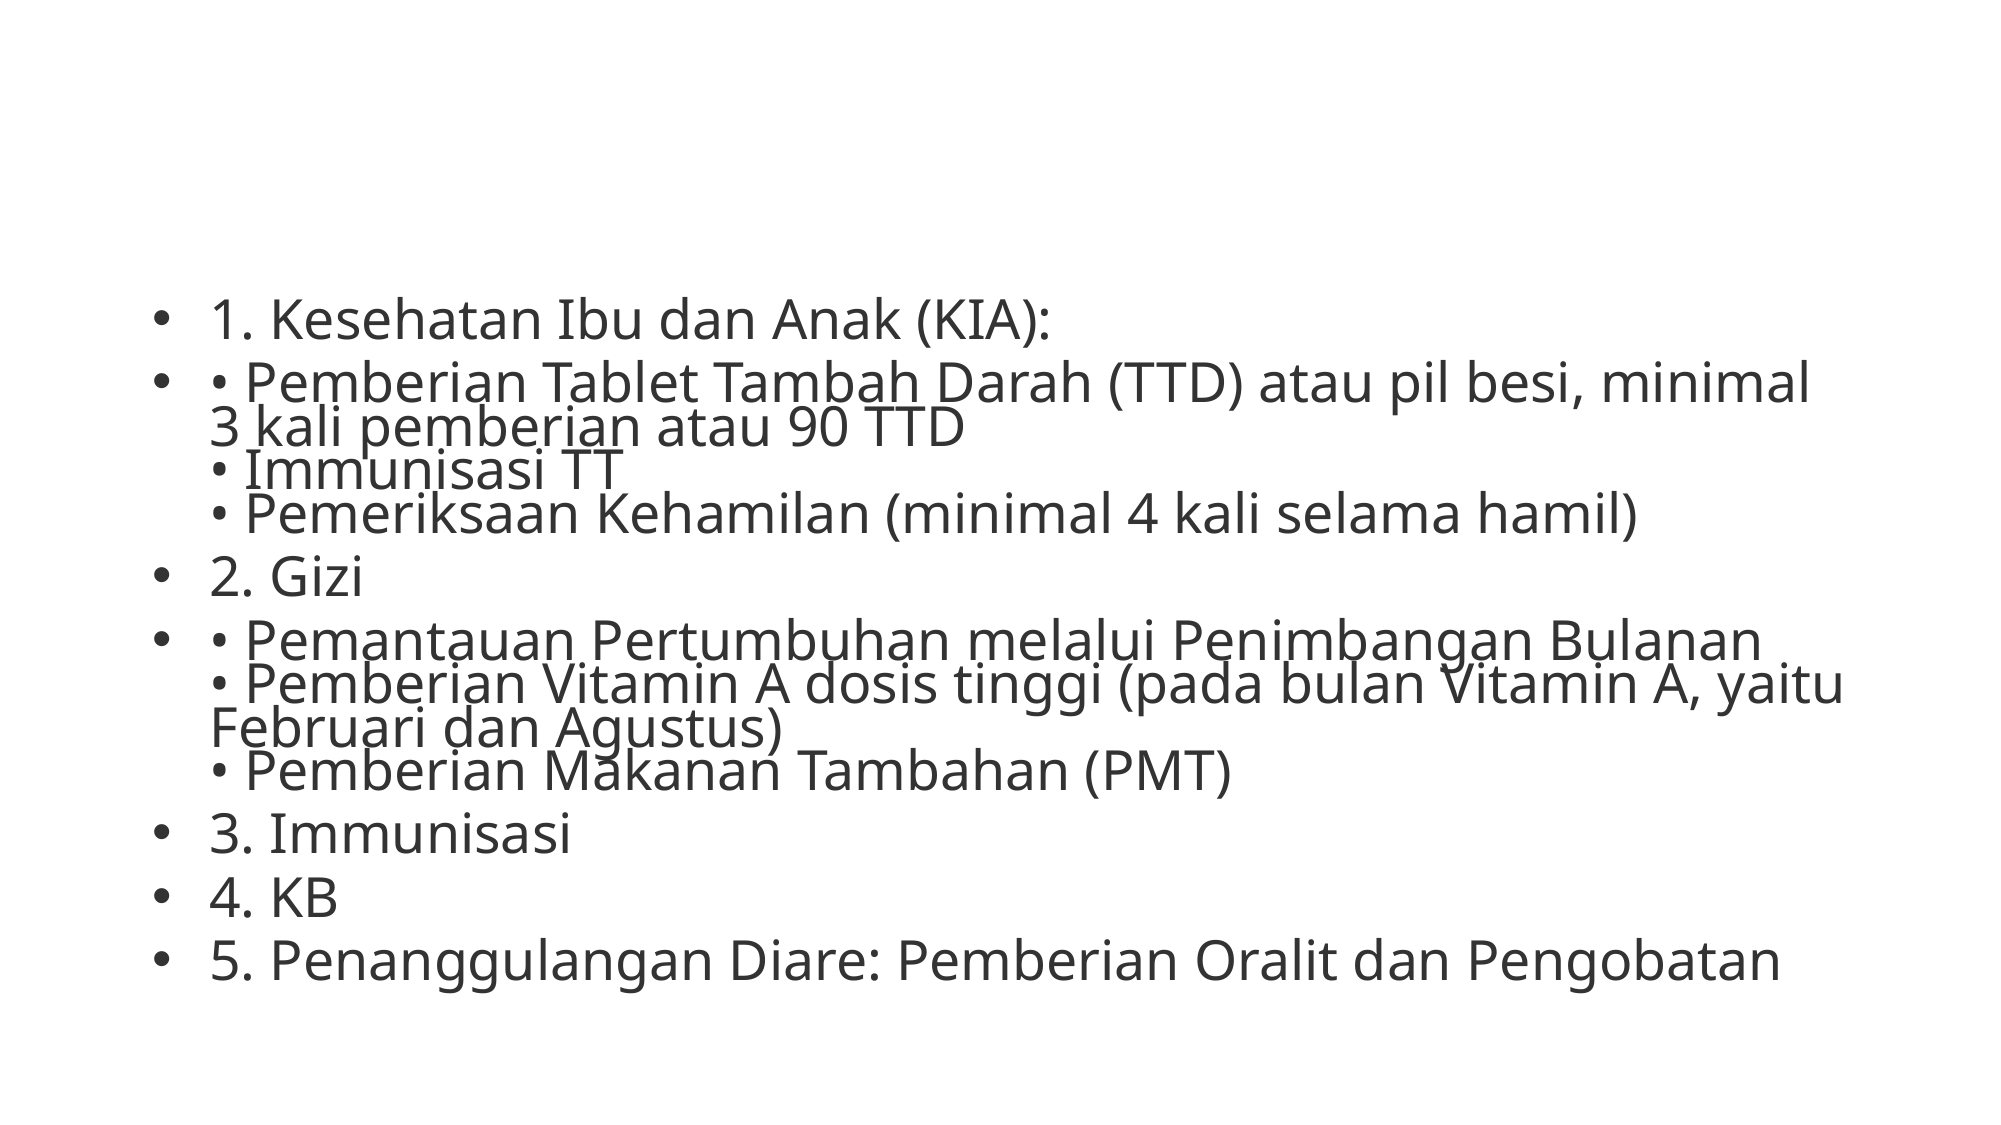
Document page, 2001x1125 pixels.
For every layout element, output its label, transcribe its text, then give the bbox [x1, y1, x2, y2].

list 1. Kesehatan Ibu dan Anak (KIA): • Pemberian Tablet Tambah Darah (TTD) atau pil besi, minimal 3 kali pemberian atau 90 TTD • Immunisasi TT • Pemeriksaan Kehamilan (minimal 4 kali selama hamil) 2. Gizi • Pemantauan Pertumbuhan melalui Penimbangan Bulanan • Pemberian Vitamin A dosis tinggi (pada bulan Vitamin A, yaitu Februari dan Agustus) • Pemberian Makanan Tambahan (PMT) 3. Immunisasi 4. KB 5. Penanggulangan Diare: Pemberian Oralit dan Pengobatan [137, 299, 1863, 1014]
